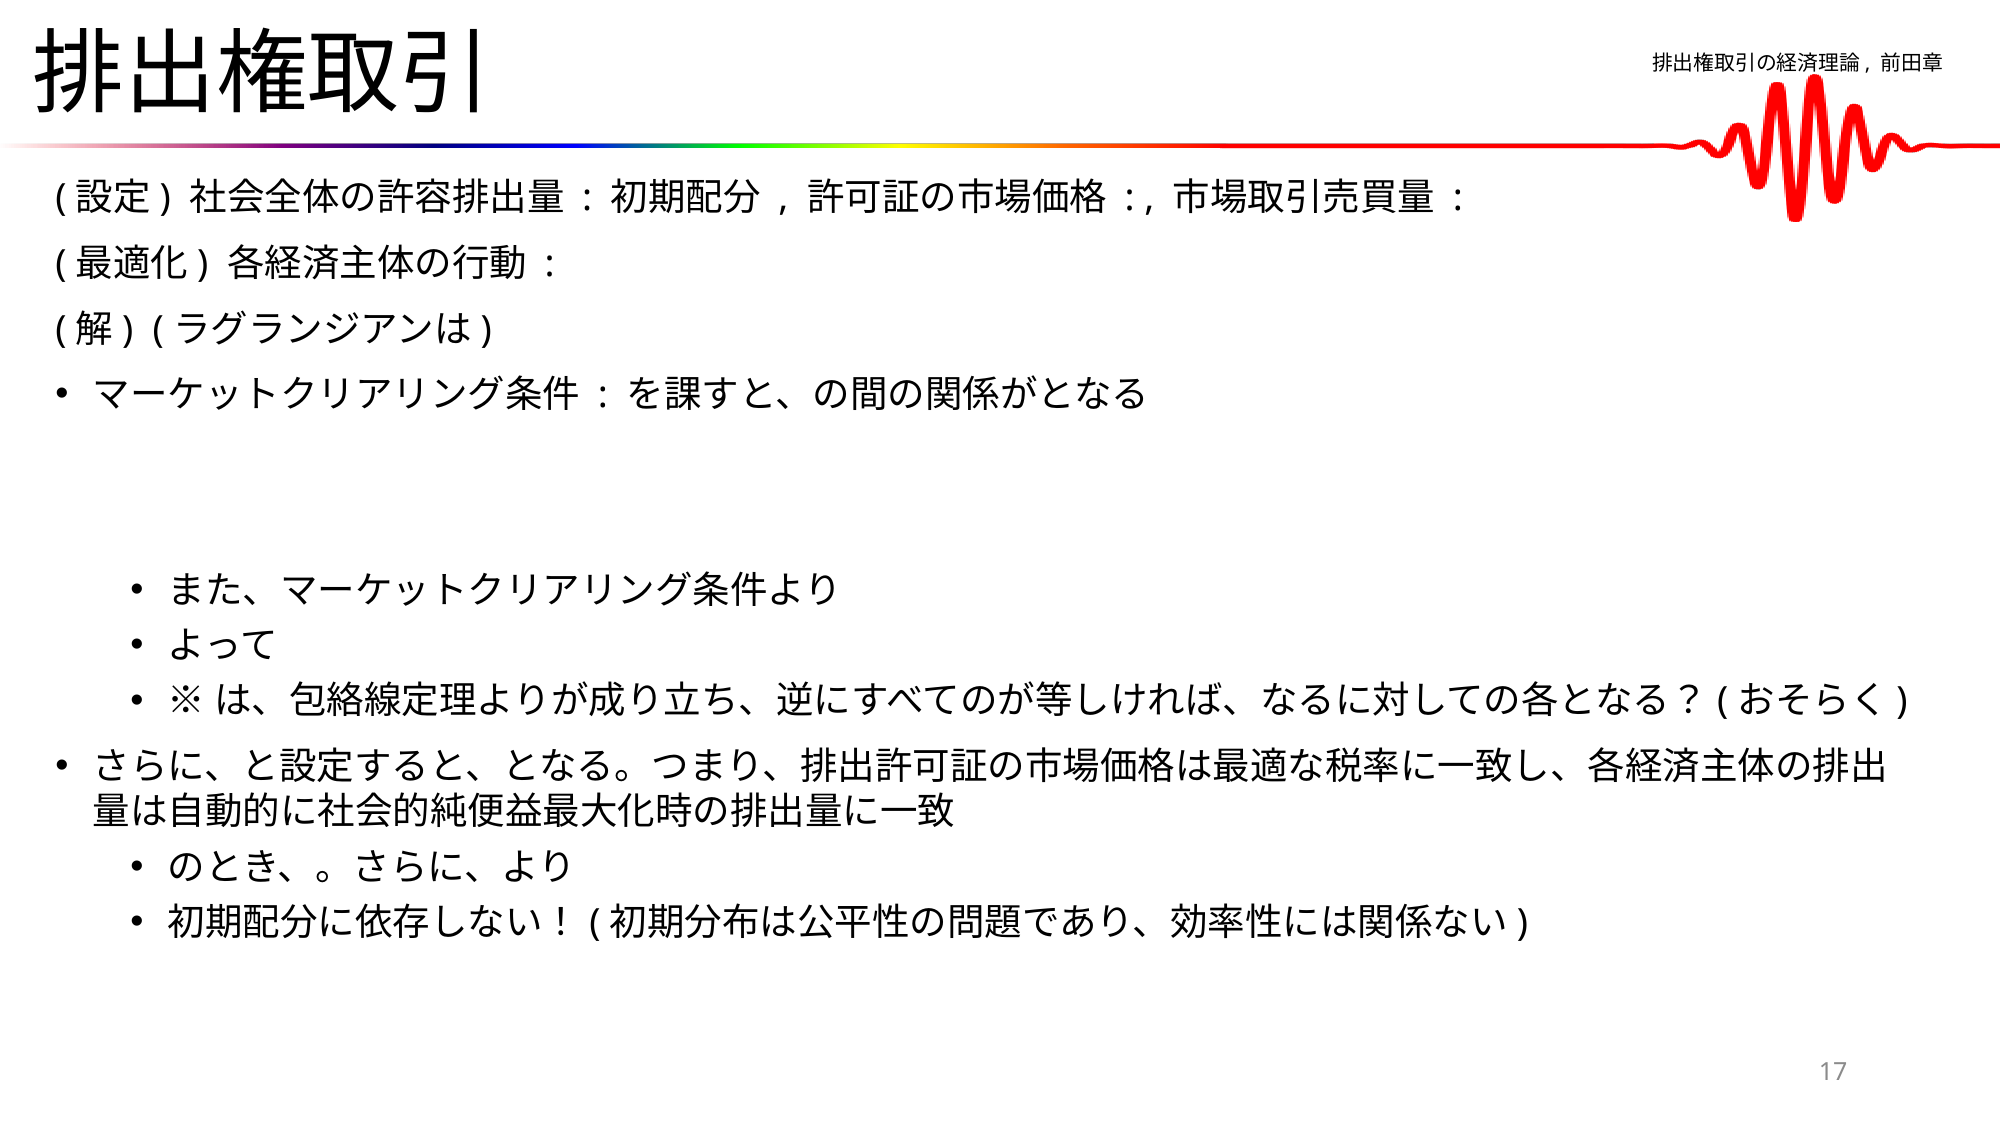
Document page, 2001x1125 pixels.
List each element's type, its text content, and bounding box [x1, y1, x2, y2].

slide_number 17 [1412, 1042, 1863, 1103]
text_box 排出権取引 [17, 10, 1556, 74]
picture [0, 74, 2000, 222]
text_box 排出権取引の経済理論, 前田章 [1637, 41, 1982, 74]
